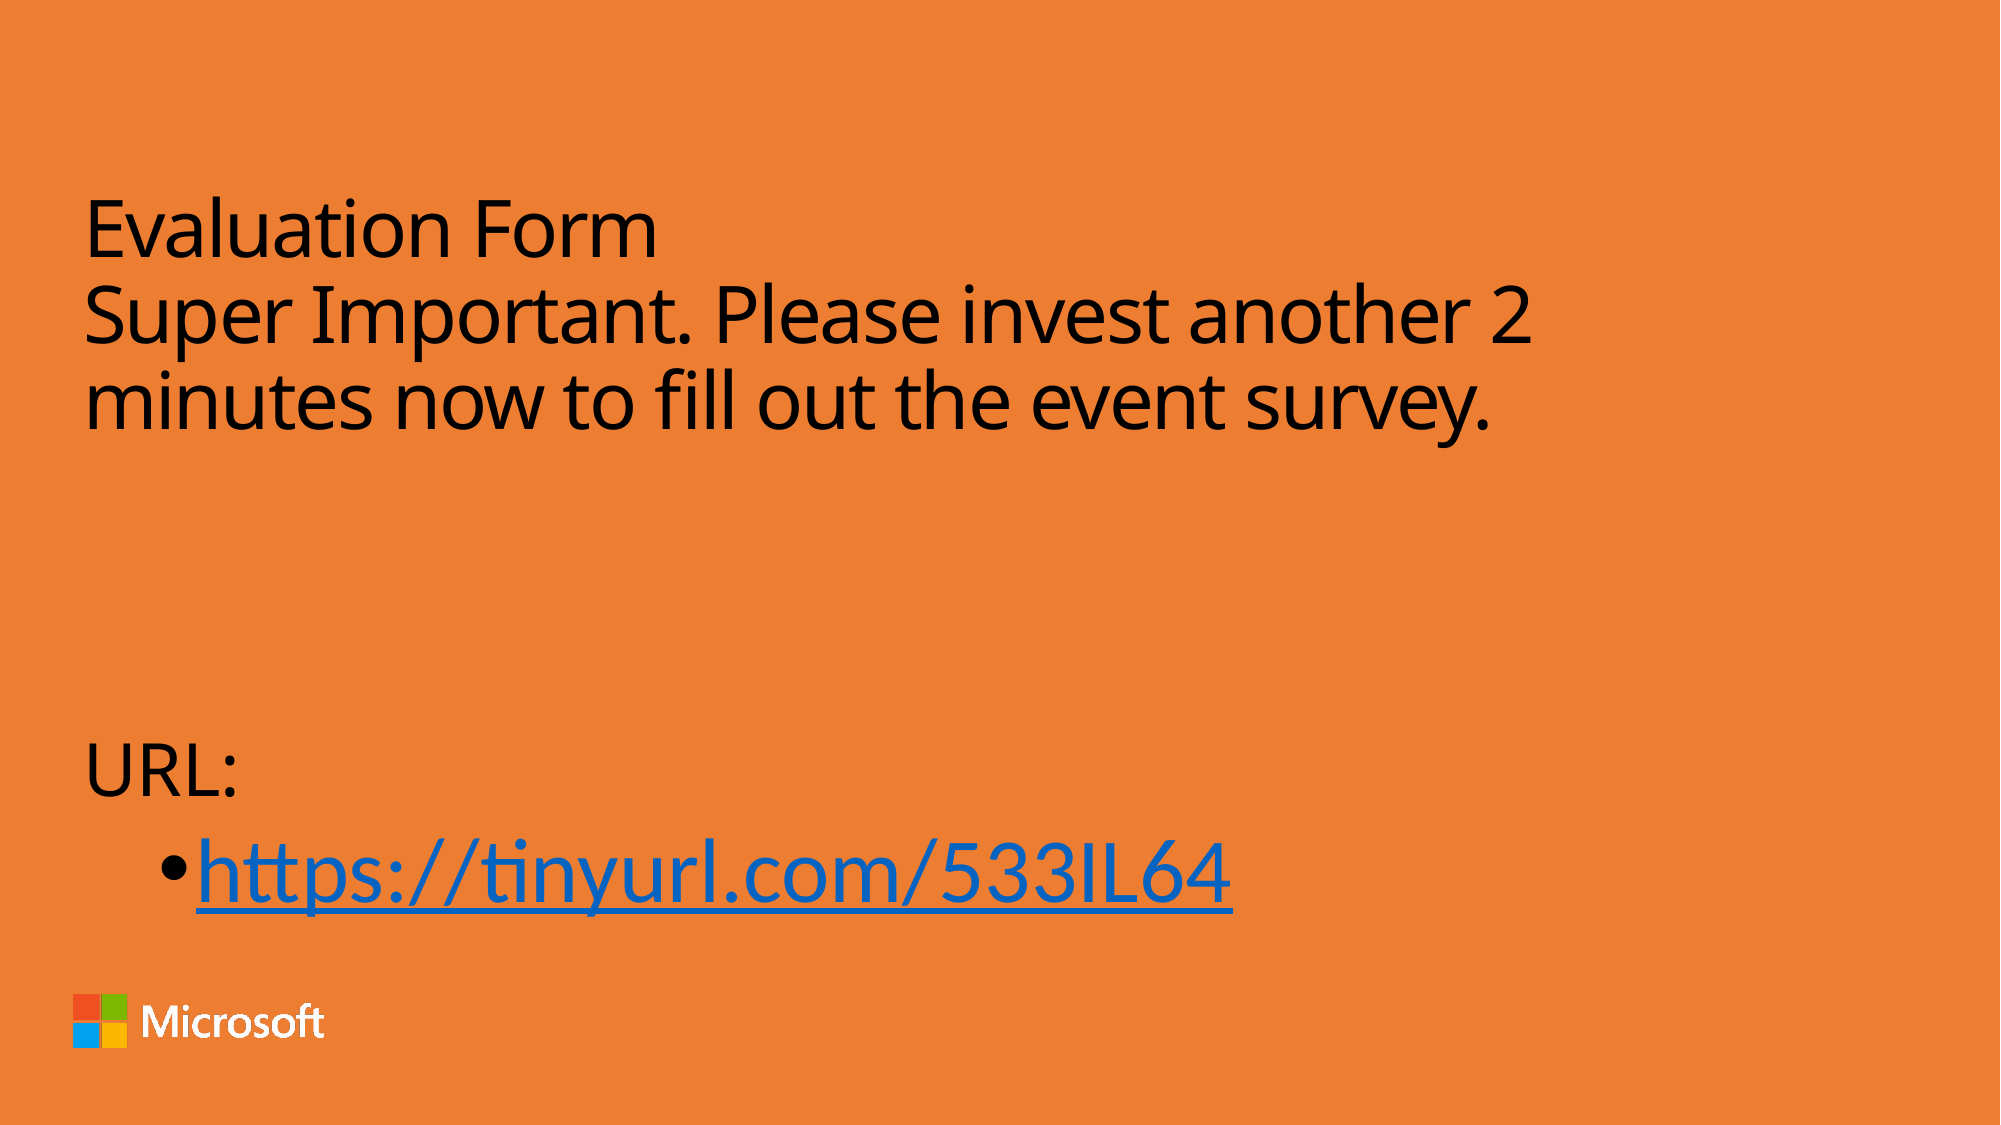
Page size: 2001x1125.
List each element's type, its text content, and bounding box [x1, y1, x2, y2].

title Evaluation Form Super Important. Please invest another 2 minutes now to fill out the event survey. [59, 173, 1677, 470]
list URL: https://tinyurl.com/533IL64 [59, 715, 1480, 1010]
picture [73, 1010, 324, 1048]
